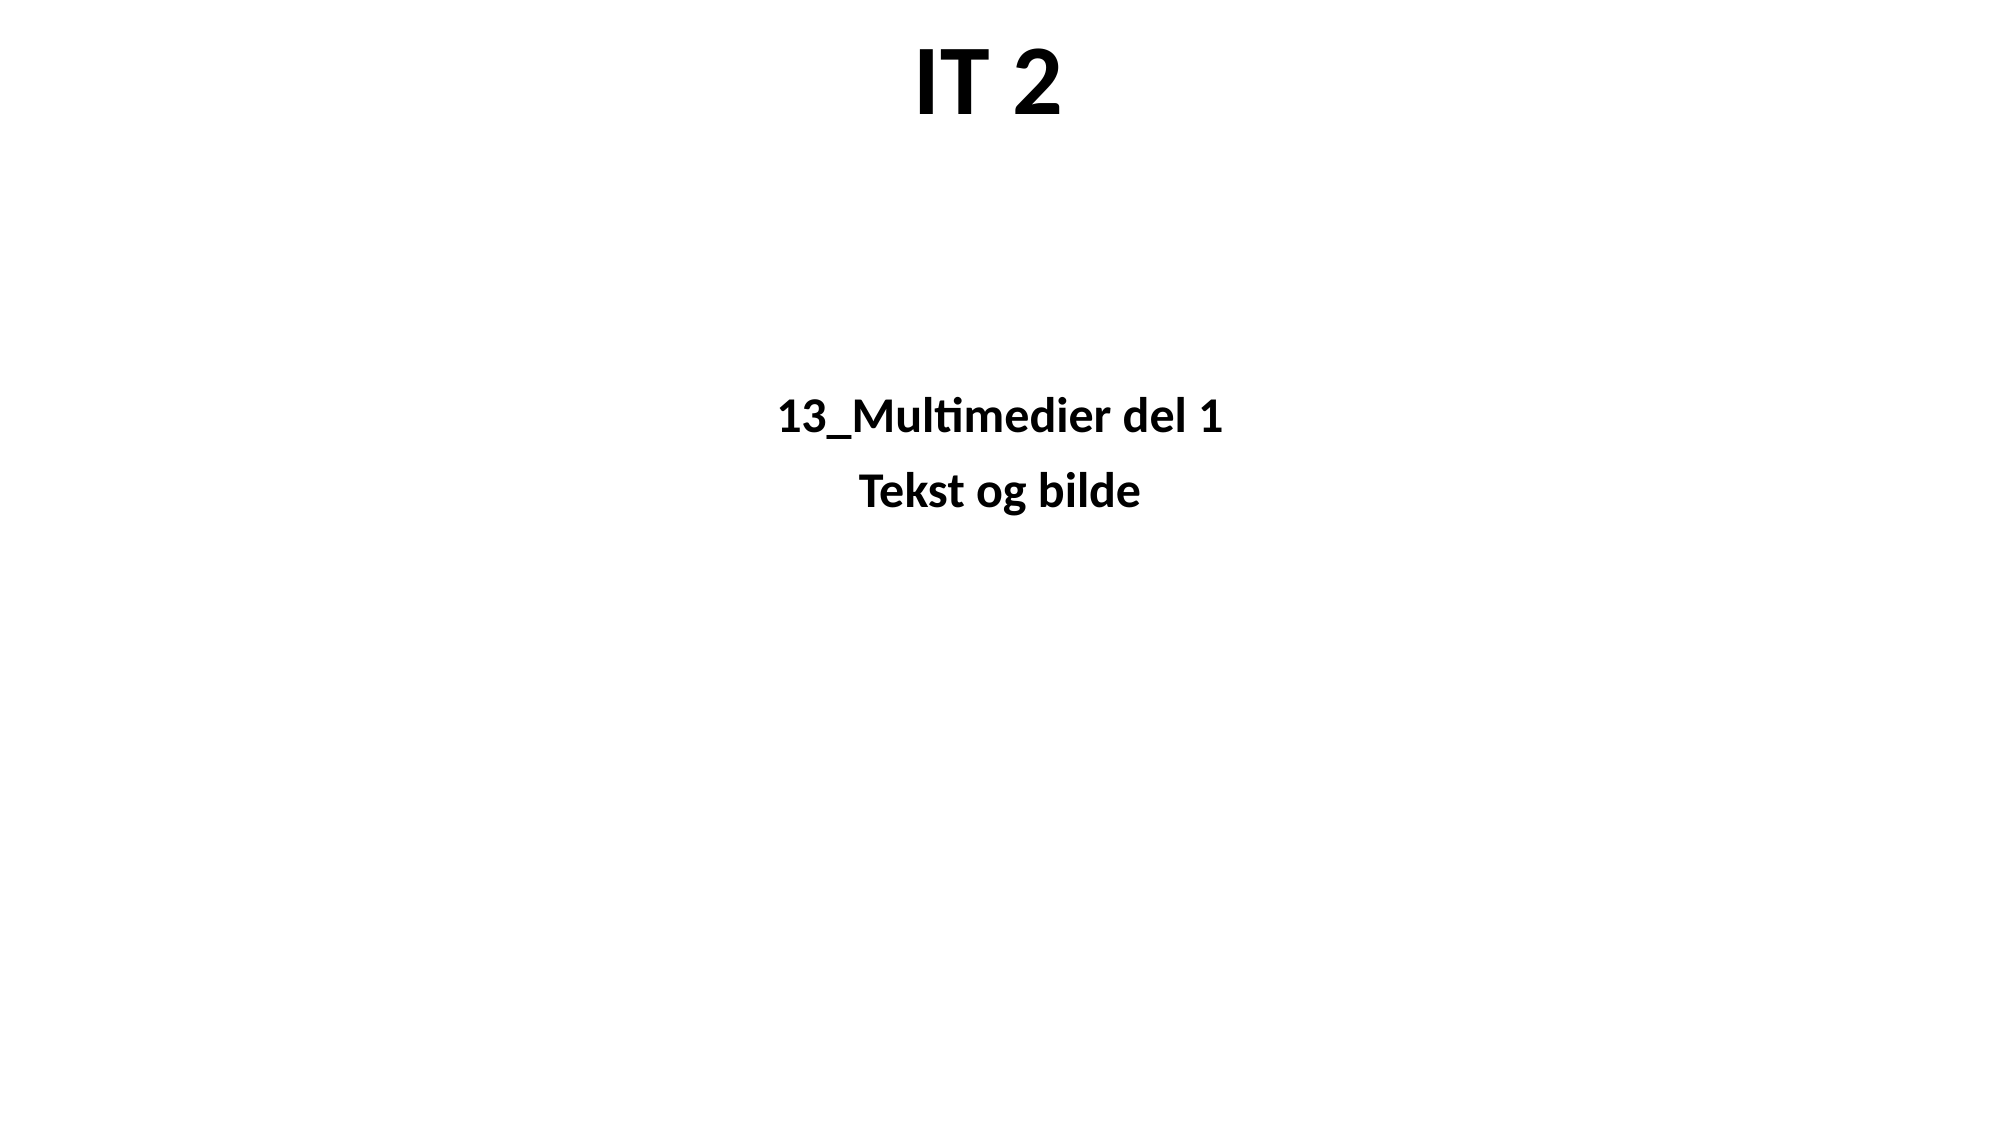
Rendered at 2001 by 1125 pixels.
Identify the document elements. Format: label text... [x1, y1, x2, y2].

text_box 13_Multimedier del 1 Tekst og bilde [249, 381, 1750, 654]
title IT 2 [249, 0, 1750, 144]
